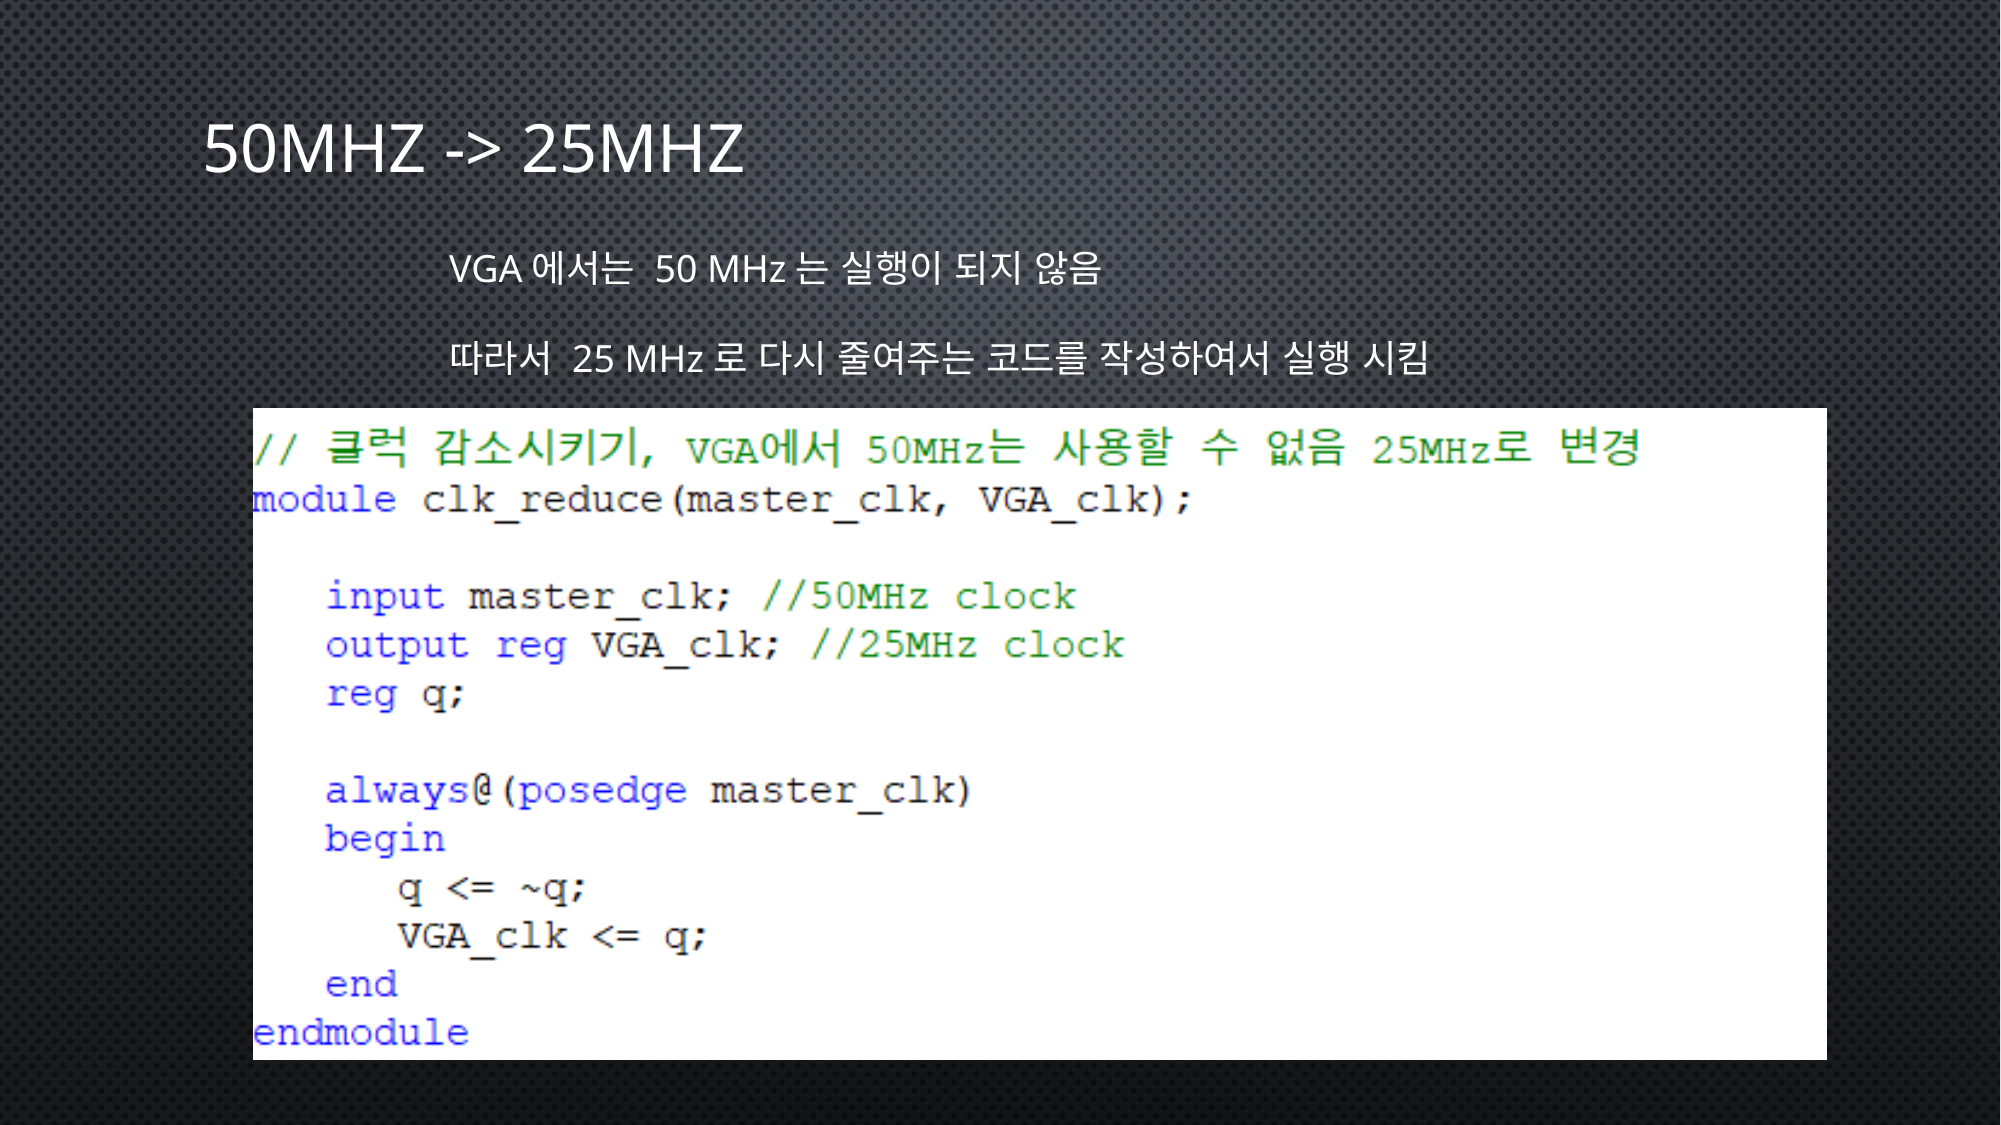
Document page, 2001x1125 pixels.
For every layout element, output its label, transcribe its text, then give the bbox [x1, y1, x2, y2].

text_box VGA에서는 50 MHz는 실행이 되지 않음 따라서 25 MHz로 다시 줄여주는 코드를 작성하여서 실행 시킴 [434, 237, 1528, 388]
title 50Mhz -> 25MhZ [187, 53, 1813, 238]
picture [253, 408, 1827, 1060]
